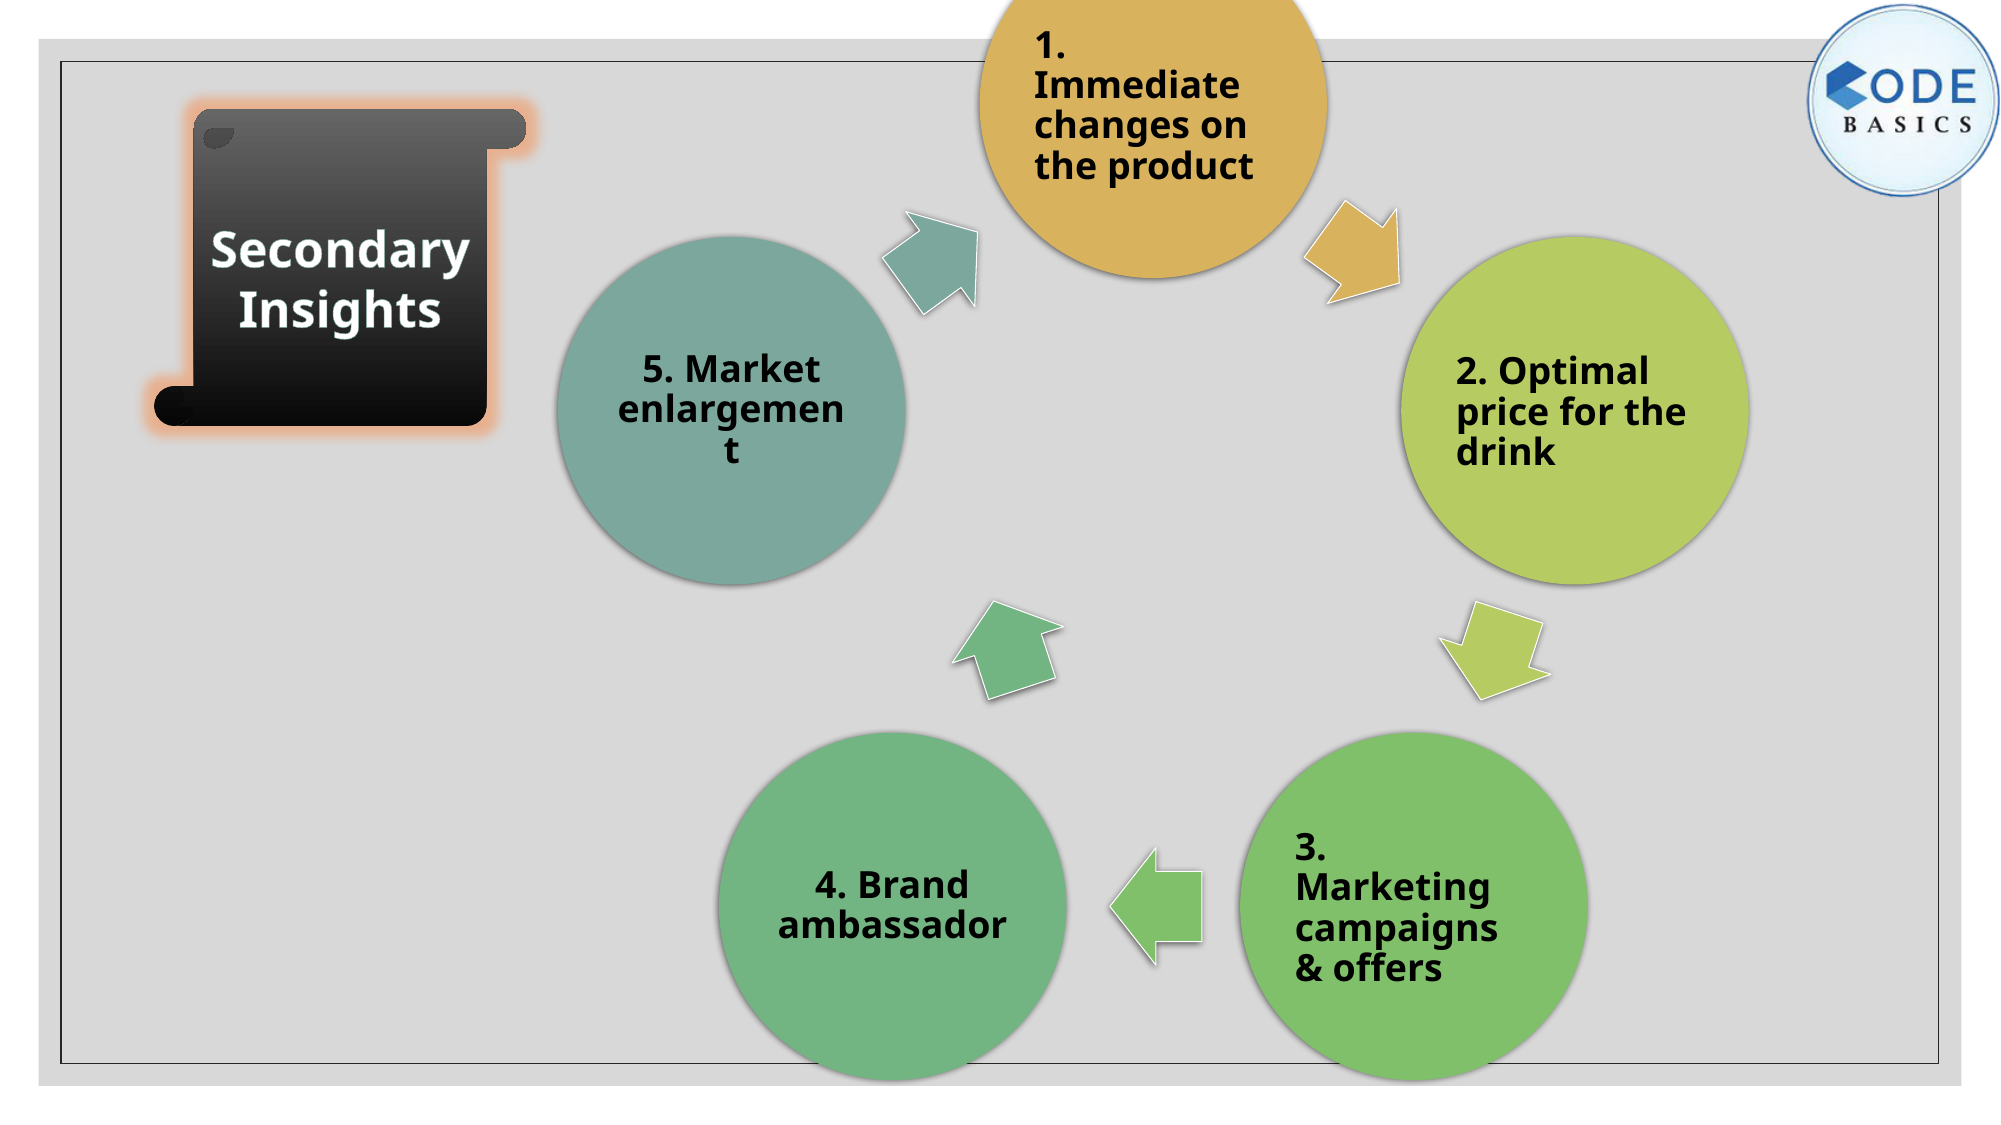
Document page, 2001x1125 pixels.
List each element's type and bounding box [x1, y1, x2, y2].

text_box [174, 401, 183, 407]
picture [1797, 0, 2000, 207]
text_box [189, 0, 2000, 1081]
